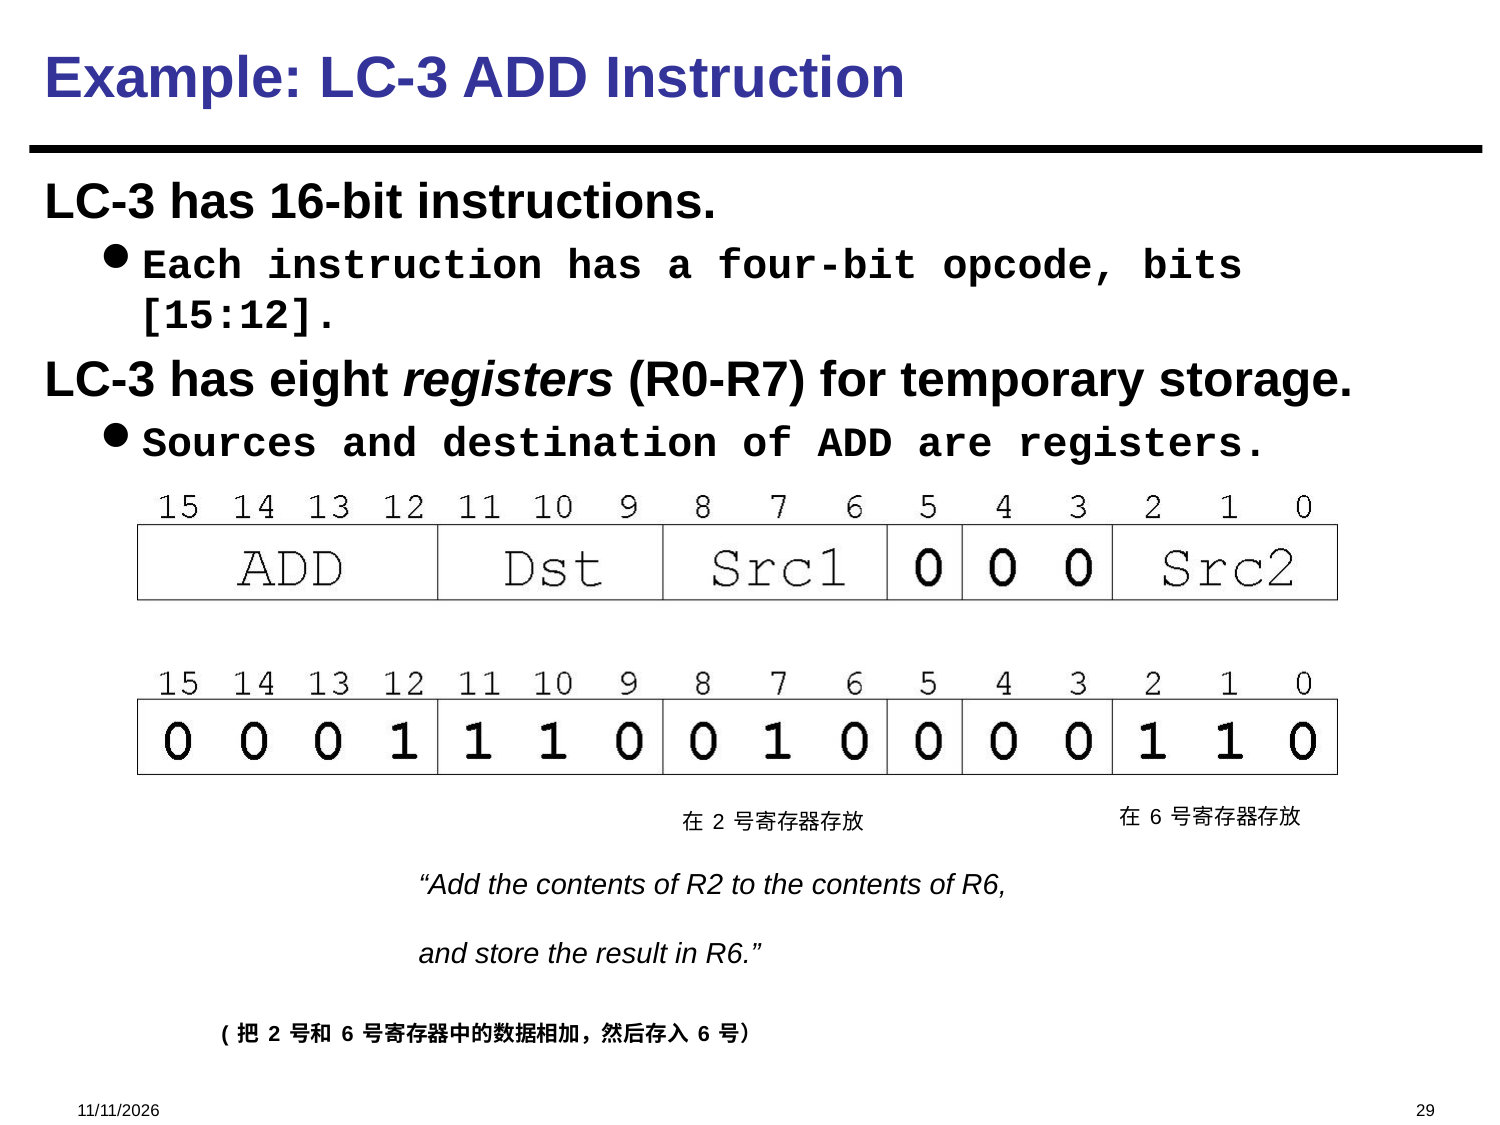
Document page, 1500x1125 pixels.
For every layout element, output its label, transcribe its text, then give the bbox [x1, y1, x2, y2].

text_box 在2号寄存器存放 [667, 796, 892, 841]
text_box (把2号和6号寄存器中的数据相加，然后存入6号） [206, 987, 1265, 1054]
text_box “Add the contents of R2 to the contents of R6, and store the result in R6.” [403, 824, 1024, 977]
picture [137, 487, 1338, 787]
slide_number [62, 1072, 438, 1113]
text_box 在6号寄存器存放 [1104, 794, 1338, 837]
slide_number 29 [999, 1072, 1451, 1113]
title Example: LC-3 ADD Instruction [29, 11, 1480, 138]
list LC-3 has 16-bit instructions. Each instruction has a four-bit opcode, bits [15:12]. LC-3 has eight registers (R0-R7) for temporary storage. Sources and destination of ADD are registers. [29, 160, 1480, 1061]
